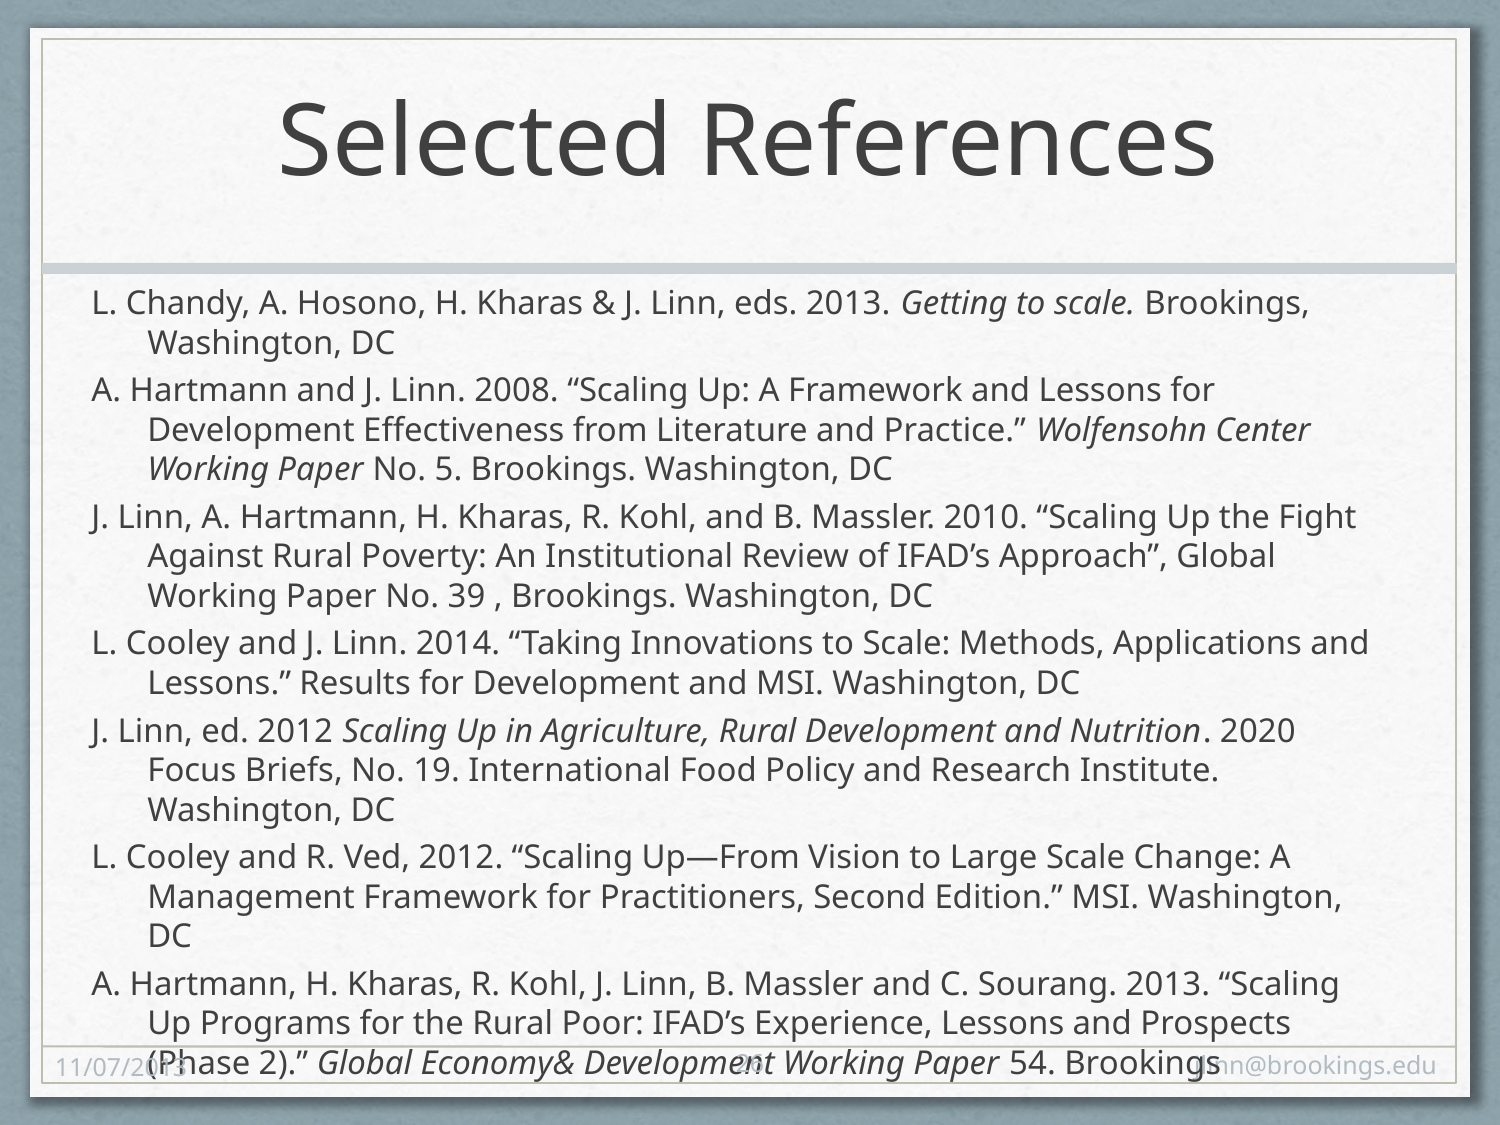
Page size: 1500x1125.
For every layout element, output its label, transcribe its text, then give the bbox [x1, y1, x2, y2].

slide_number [39, 1045, 390, 1088]
title Selected References [110, 31, 1386, 240]
picture [30, 28, 1470, 1097]
slide_number 26 [687, 1042, 813, 1088]
list L. Chandy, A. Hosono, H. Kharas & J. Linn, eds. 2013. Getting to scale. Brookings, Washington, DC A. Hartmann and J. Linn. 2008. “Scaling Up: A Framework and Lessons for Development Effectiveness from Literature and Practice.” Wolfensohn Center Working Paper No. 5. Brookings. Washington, DC J. Linn, A. Hartmann, H. Kharas, R. Kohl, and B. Massler. 2010. “Scaling Up the Fight Against Rural Poverty: An Institutional Review of IFAD’s Approach”, Global Working Paper No. 39 , Brookings. Washington, DC L. Cooley and J. Linn. 2014. “Taking Innovations to Scale: Methods, Applications and Lessons.” Results for Development and MSI. Washington, DC J. Linn, ed. 2012 Scaling Up in Agriculture, Rural Development and Nutrition. 2020 Focus Briefs, No. 19. International Food Policy and Research Institute. Washington, DC L. Cooley and R. Ved, 2012. “Scaling Up—From Vision to Large Scale Change: A Management Framework for Practitioners, Second Edition.” MSI. Washington, DC A. Hartmann, H. Kharas, R. Kohl, J. Linn, B. Massler and C. Sourang. 2013. “Scaling Up Programs for the Rural Poor: IFAD’s Experience, Lessons and Prospects (Phase 2).” Global Economy& Development Working Paper 54. Brookings [76, 274, 1400, 1089]
footer jlinn@brookings.edu [977, 1045, 1453, 1088]
